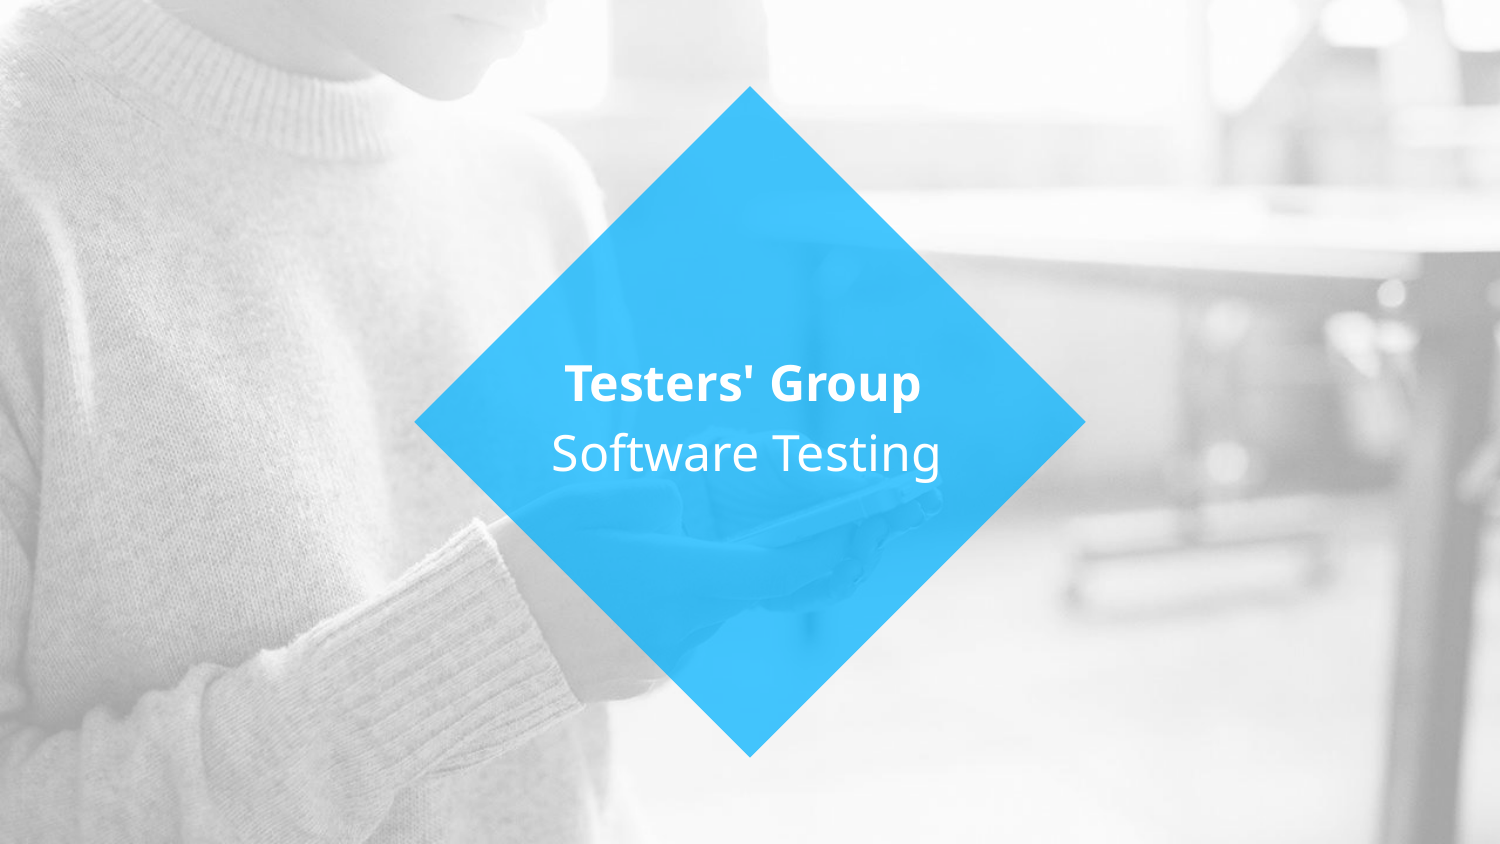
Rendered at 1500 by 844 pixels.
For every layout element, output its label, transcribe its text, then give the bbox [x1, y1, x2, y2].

title Testers' Group [500, 205, 1000, 427]
picture [631, 86, 869, 205]
picture [414, 336, 500, 501]
picture [1000, 336, 1086, 508]
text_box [0, 0, 1500, 844]
subtitle Software Testing [493, 406, 1000, 808]
